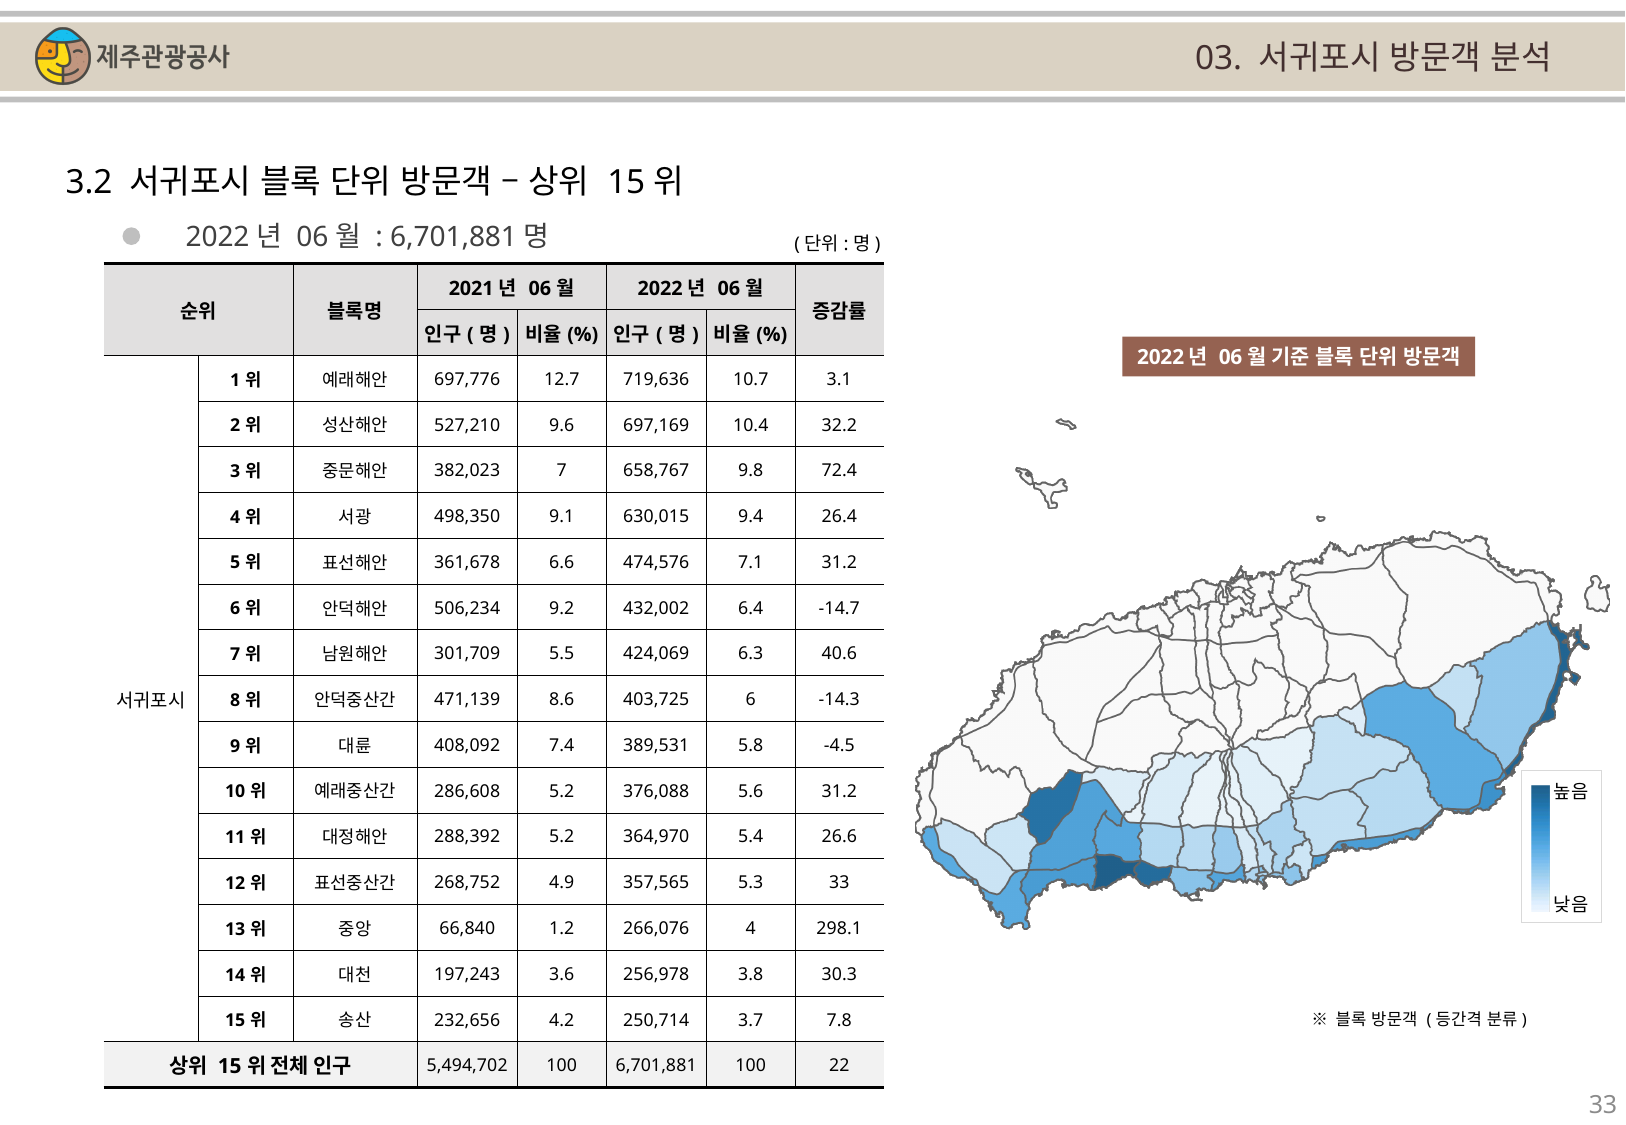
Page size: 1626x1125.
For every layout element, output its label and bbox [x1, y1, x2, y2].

table_cell [707, 814, 795, 858]
table_cell [518, 630, 606, 675]
table_cell [518, 310, 606, 355]
table_cell [294, 768, 417, 813]
table_cell [796, 905, 884, 950]
table_cell [796, 585, 884, 629]
text_box [779, 224, 896, 262]
table_cell [607, 1042, 706, 1086]
table_cell [199, 402, 293, 446]
table_cell [199, 356, 293, 401]
table_cell [518, 402, 606, 446]
table_cell [418, 356, 517, 401]
table_cell [199, 493, 293, 538]
table_cell [707, 997, 795, 1041]
table_cell [796, 997, 884, 1041]
table_cell [294, 722, 417, 767]
table_header [294, 265, 417, 355]
table_cell [294, 493, 417, 538]
table_cell [418, 447, 517, 492]
table_cell [796, 859, 884, 904]
table_cell [199, 768, 293, 813]
table_cell [796, 1042, 884, 1086]
table_cell [707, 310, 795, 355]
table_cell [199, 722, 293, 767]
table_cell [607, 447, 706, 492]
table_cell [796, 676, 884, 721]
table_cell [607, 905, 706, 950]
table_cell [607, 676, 706, 721]
table_cell [607, 768, 706, 813]
table_cell [418, 630, 517, 675]
table_cell [707, 768, 795, 813]
table_cell [518, 676, 606, 721]
table_header [607, 265, 795, 309]
table_cell [607, 951, 706, 996]
table_cell [294, 447, 417, 492]
table_cell [294, 539, 417, 584]
table_cell [518, 1042, 606, 1086]
table_cell [418, 493, 517, 538]
table_cell [518, 997, 606, 1041]
table_cell [418, 768, 517, 813]
table_cell [418, 814, 517, 858]
slide_number [1251, 1063, 1618, 1123]
table_cell [796, 356, 884, 401]
table_cell [518, 722, 606, 767]
table_cell [418, 539, 517, 584]
table_cell [518, 905, 606, 950]
table_cell [607, 493, 706, 538]
table_cell [199, 539, 293, 584]
table_cell [796, 447, 884, 492]
picture [31, 26, 232, 87]
table_cell [707, 447, 795, 492]
table_cell [607, 585, 706, 629]
table_cell [607, 859, 706, 904]
table_cell [294, 814, 417, 858]
table_cell [418, 310, 517, 355]
table_cell [518, 585, 606, 629]
table_cell [294, 585, 417, 629]
table_cell [199, 814, 293, 858]
picture [915, 236, 1610, 1112]
table_cell [418, 402, 517, 446]
table_header [418, 265, 606, 309]
table_cell [796, 951, 884, 996]
table_cell [418, 585, 517, 629]
table_cell [518, 356, 606, 401]
table_cell [418, 859, 517, 904]
table_cell [199, 630, 293, 675]
table_cell [418, 905, 517, 950]
table_cell [607, 722, 706, 767]
table_cell [607, 356, 706, 401]
table_cell [796, 630, 884, 675]
table_cell [707, 951, 795, 996]
table_cell [607, 997, 706, 1041]
table_cell [607, 814, 706, 858]
table_cell [607, 539, 706, 584]
text_box [121, 226, 141, 246]
table_cell [707, 1042, 795, 1086]
table_cell [707, 585, 795, 629]
table_cell [518, 447, 606, 492]
table_cell [518, 859, 606, 904]
table_cell [707, 539, 795, 584]
text_box [1042, 28, 1595, 84]
table_cell [707, 905, 795, 950]
text_box [170, 210, 565, 260]
table_cell [294, 905, 417, 950]
table_cell [707, 676, 795, 721]
table_cell [796, 493, 884, 538]
table_cell [199, 447, 293, 492]
table_header [104, 265, 293, 355]
table_cell [518, 814, 606, 858]
text_box [1521, 770, 1618, 925]
table_cell [796, 814, 884, 858]
table_cell [418, 997, 517, 1041]
table_cell [796, 722, 884, 767]
table_cell [199, 676, 293, 721]
table_cell [294, 951, 417, 996]
table_cell [607, 402, 706, 446]
table_cell [294, 859, 417, 904]
table_cell [607, 310, 706, 355]
table_cell [294, 997, 417, 1041]
table_cell [796, 768, 884, 813]
table_cell [518, 951, 606, 996]
table_cell [294, 630, 417, 675]
table_cell [707, 859, 795, 904]
table_cell [607, 630, 706, 675]
table_cell [796, 539, 884, 584]
table_cell [199, 905, 293, 950]
table_cell [199, 859, 293, 904]
table_header [796, 265, 884, 355]
table_cell [199, 997, 293, 1041]
table_cell [518, 493, 606, 538]
table_cell [796, 402, 884, 446]
table_cell [104, 356, 198, 1041]
table_cell [518, 768, 606, 813]
table_cell [418, 951, 517, 996]
table_cell [418, 722, 517, 767]
text_box [50, 152, 1144, 208]
table_cell [418, 1042, 517, 1086]
table_cell [518, 539, 606, 584]
table_cell [418, 676, 517, 721]
table_cell [199, 951, 293, 996]
table_cell [294, 402, 417, 446]
table_cell [707, 722, 795, 767]
table_cell [104, 1042, 417, 1086]
table_cell [707, 402, 795, 446]
table_cell [294, 356, 417, 401]
table_cell [707, 630, 795, 675]
table_cell [294, 676, 417, 721]
table_cell [707, 356, 795, 401]
table_cell [707, 493, 795, 538]
table_cell [199, 585, 293, 629]
